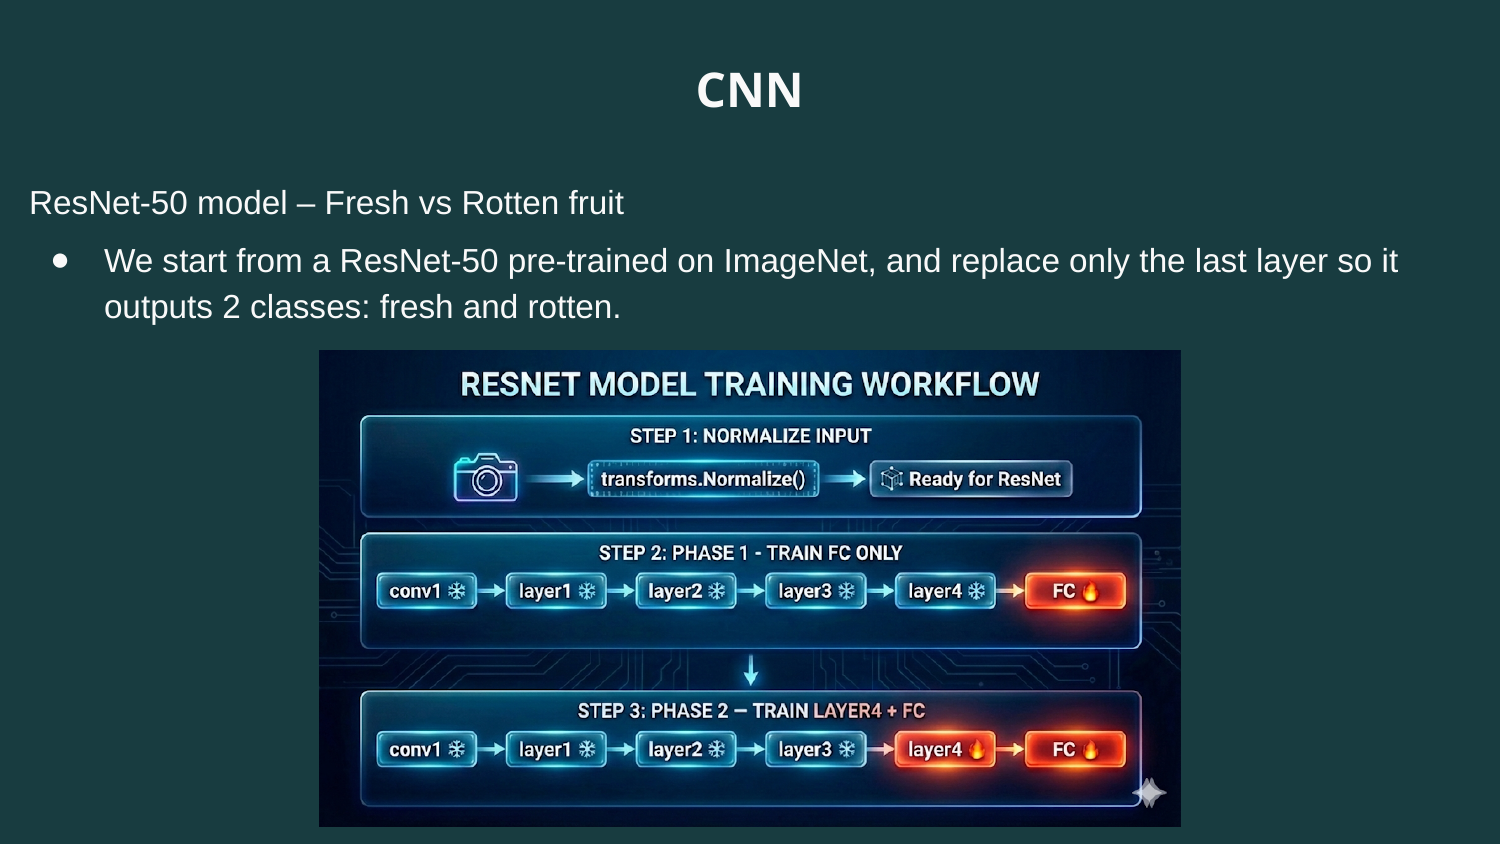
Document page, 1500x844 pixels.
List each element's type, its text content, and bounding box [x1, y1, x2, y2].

text_box CNN [71, 35, 1429, 163]
title ResNet‑50 model – Fresh vs Rotten fruit We start from a ResNet‑50 pre‑trained on ImageNet, and replace only the last layer so it outputs 2 classes: fresh and rotten.​ [29, 174, 1440, 785]
picture [318, 350, 1182, 827]
